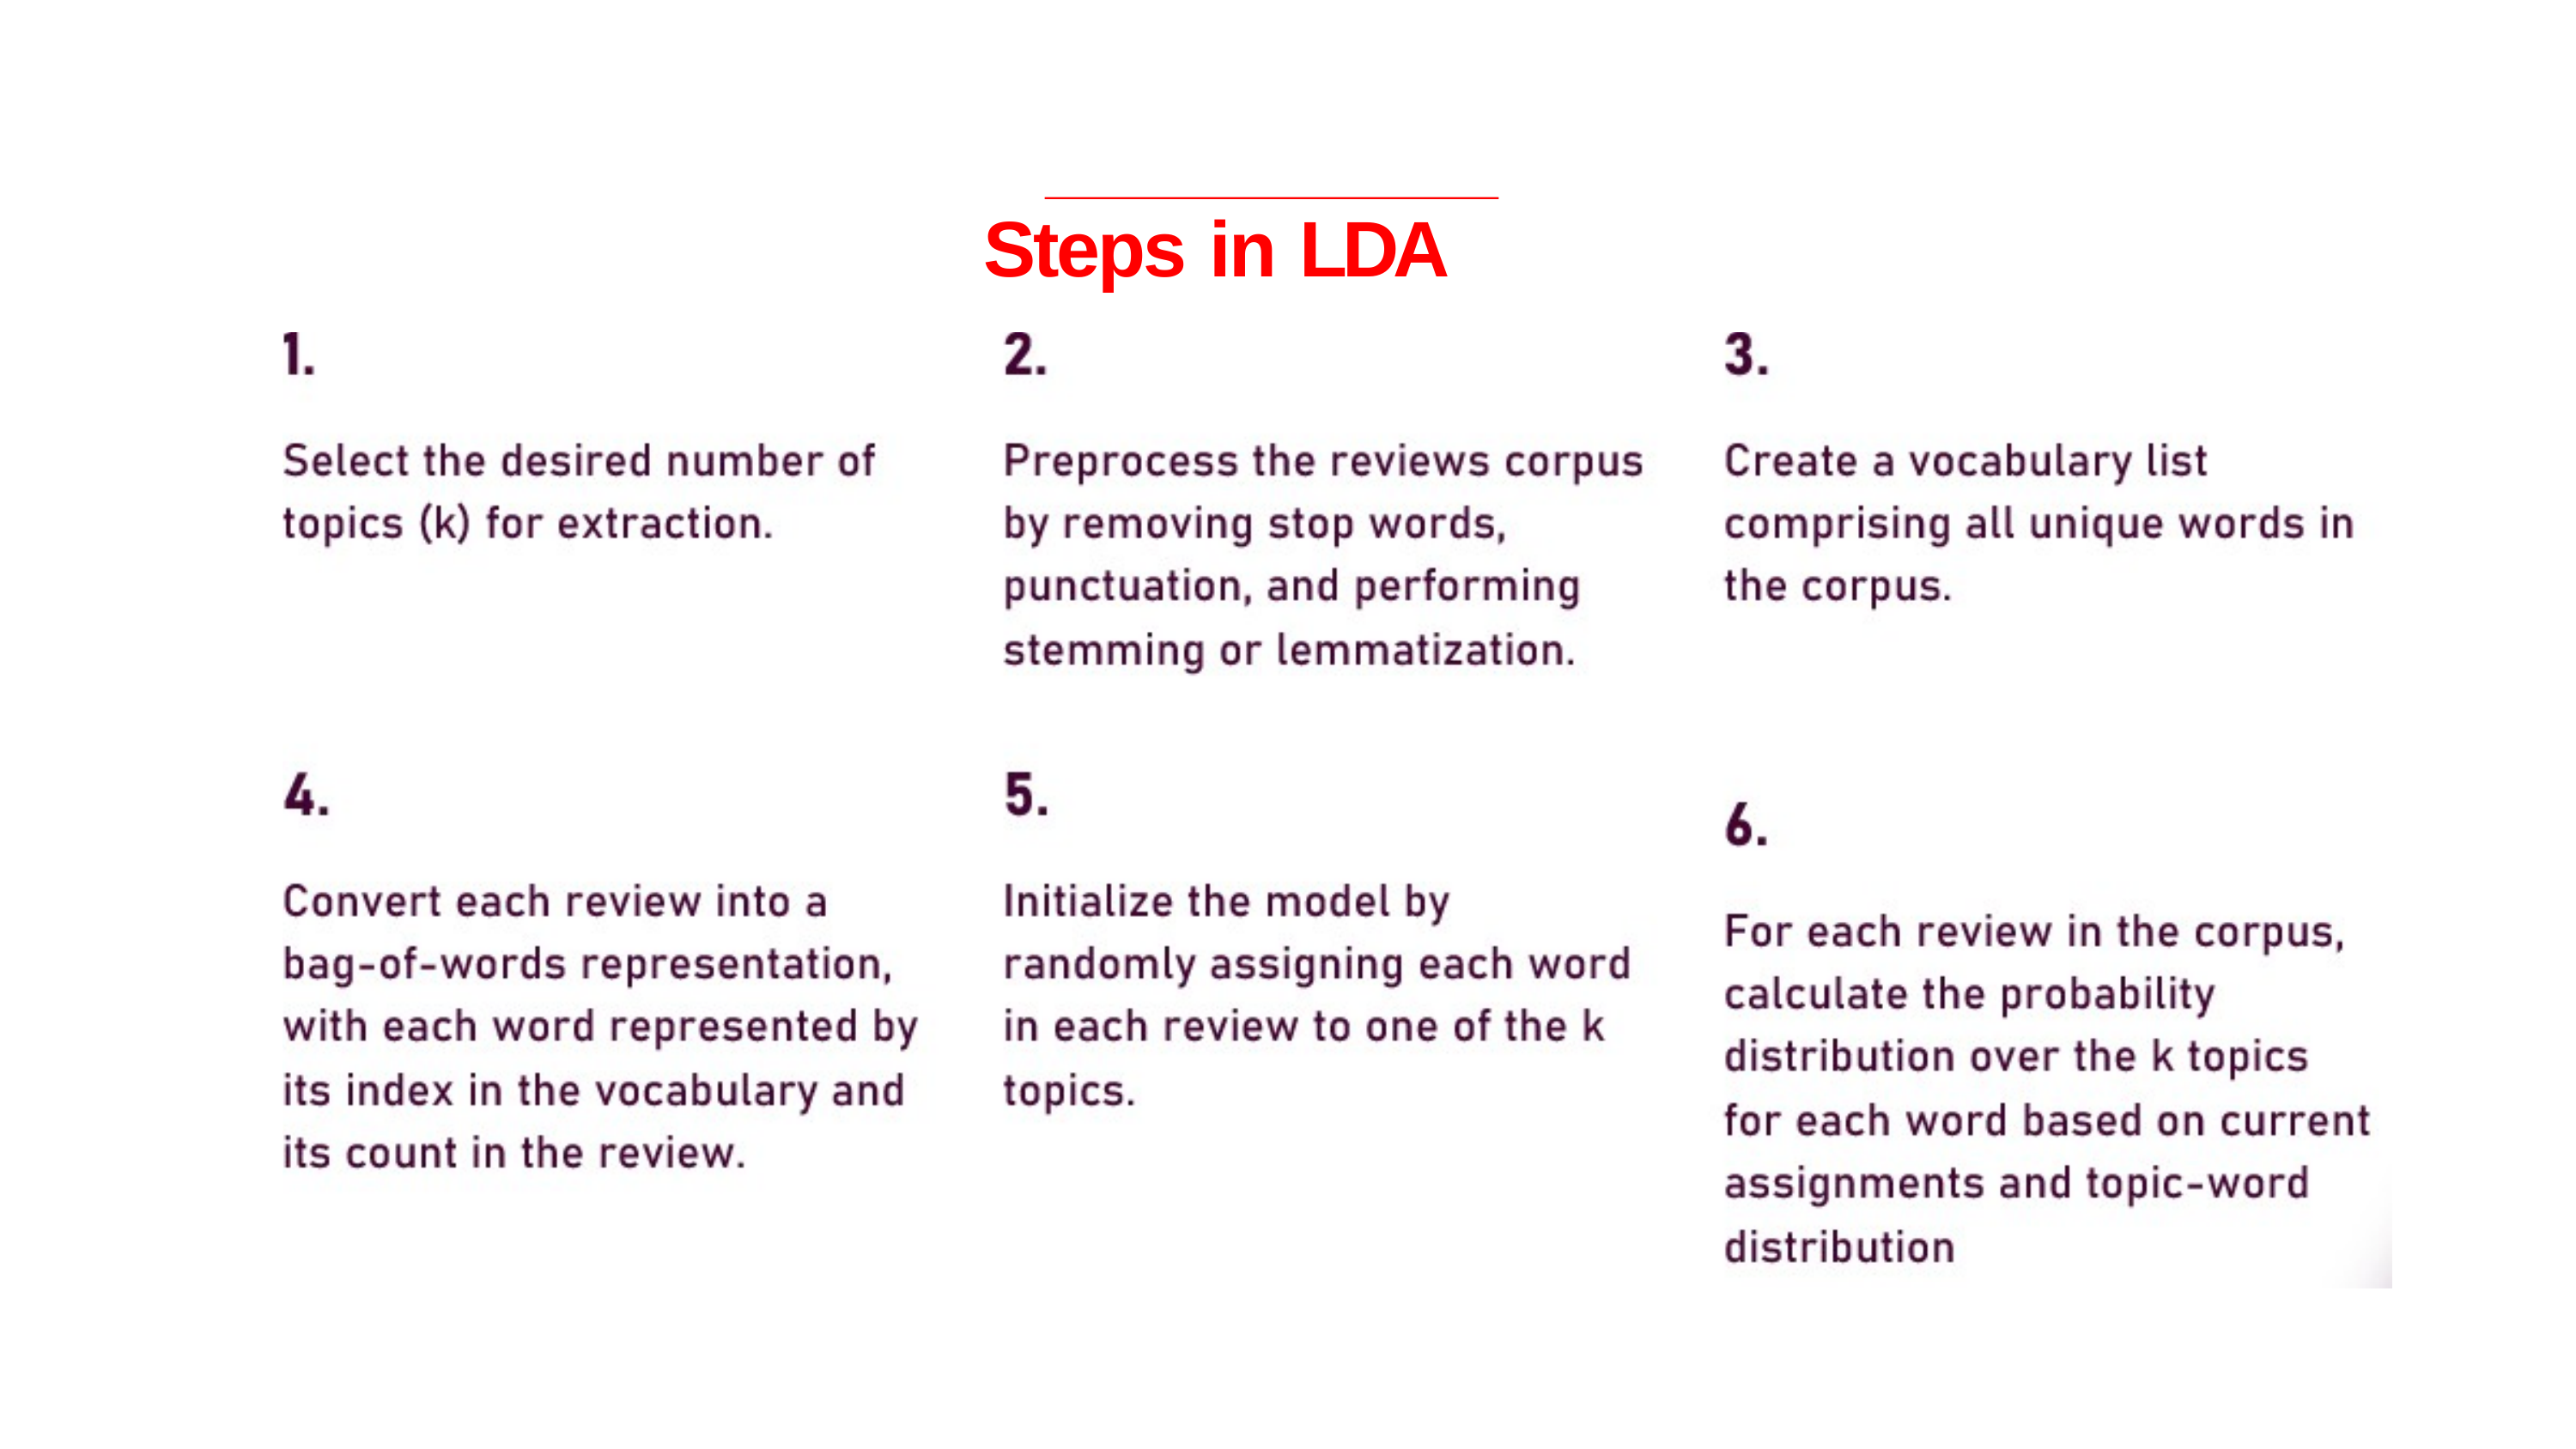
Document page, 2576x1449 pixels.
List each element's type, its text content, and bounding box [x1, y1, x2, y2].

title Steps in LDA [177, 68, 2399, 367]
picture [283, 332, 2392, 1288]
